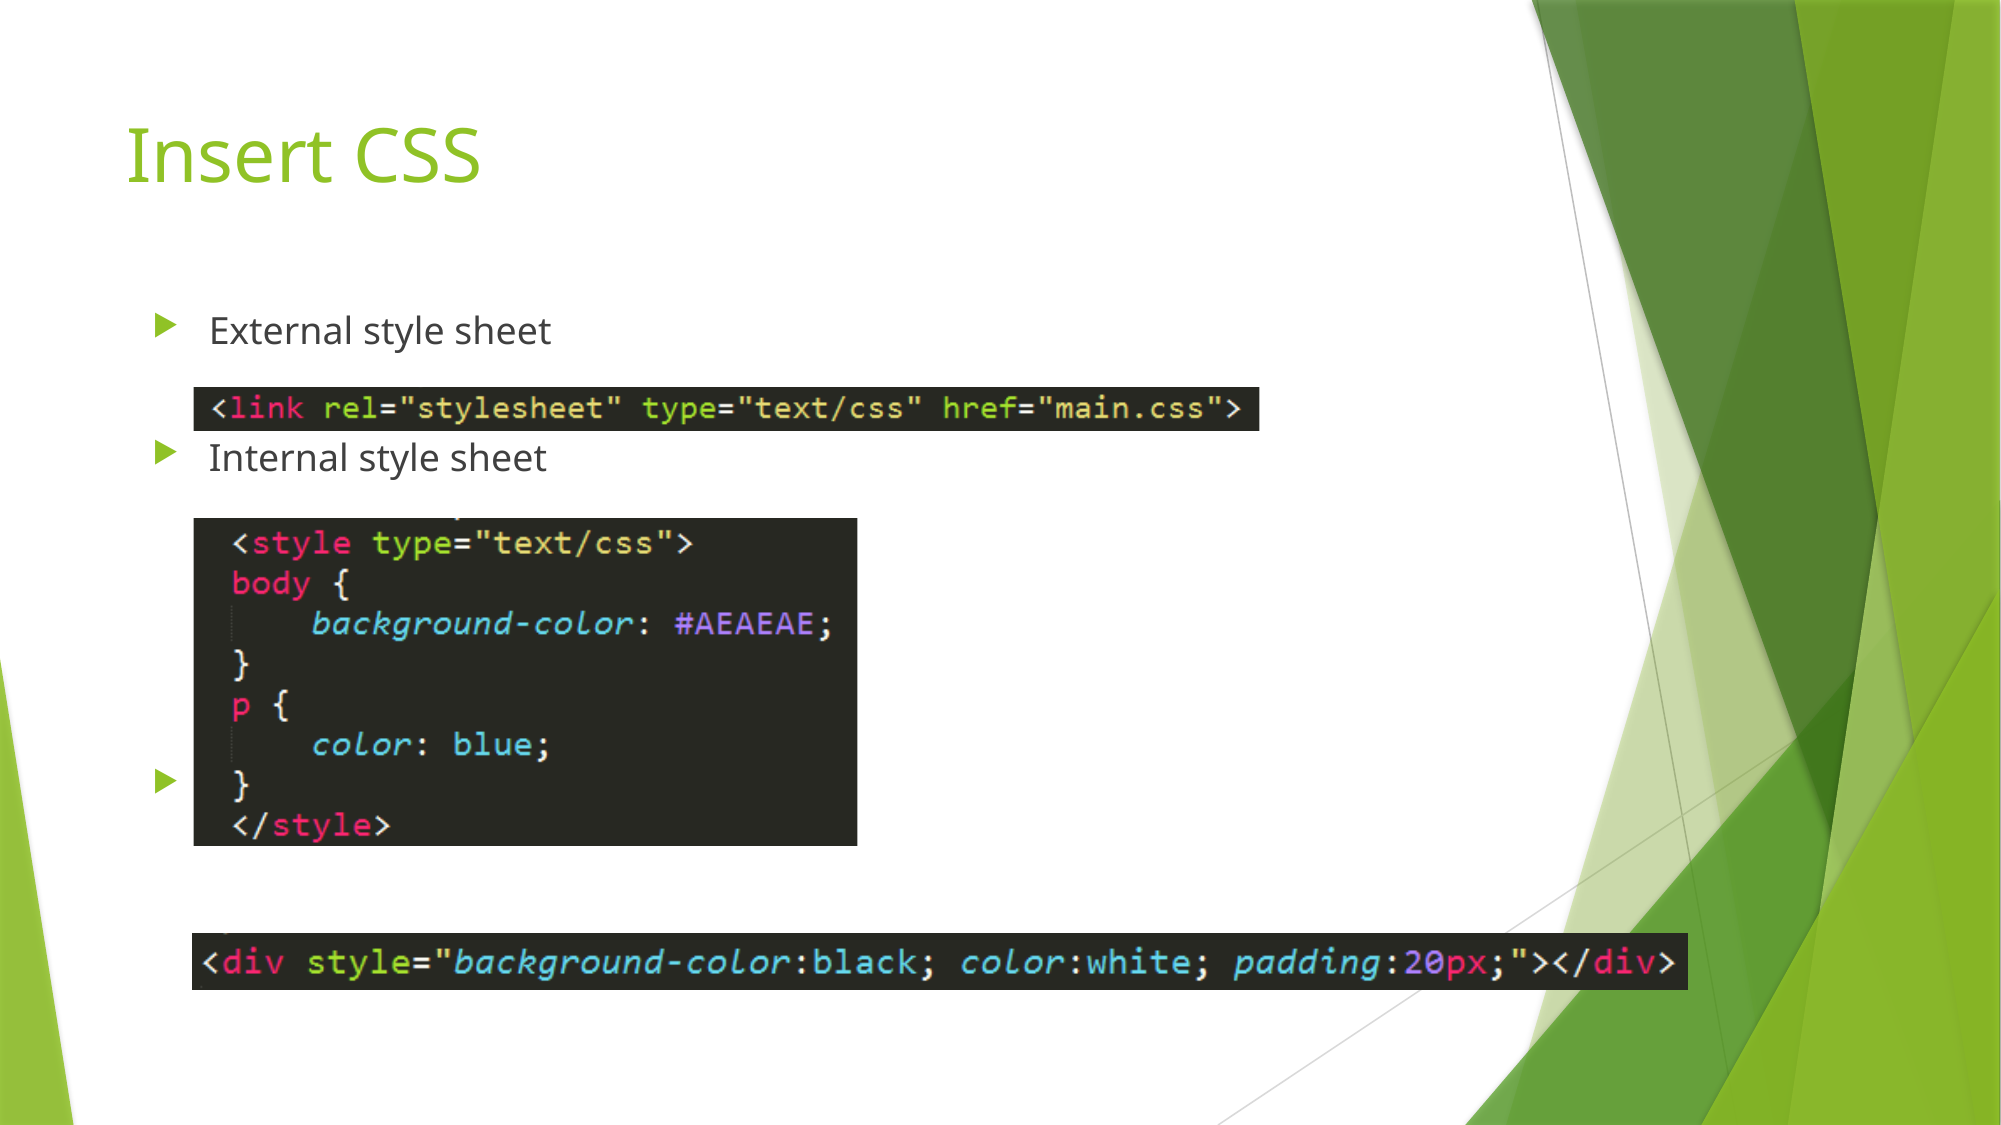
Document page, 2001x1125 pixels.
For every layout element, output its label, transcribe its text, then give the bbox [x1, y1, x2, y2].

list External style sheet Internal style sheet Inline style [137, 299, 1917, 1014]
picture [192, 933, 1689, 991]
title Insert CSS [111, 99, 1522, 317]
picture [193, 518, 858, 847]
picture [193, 386, 1260, 432]
